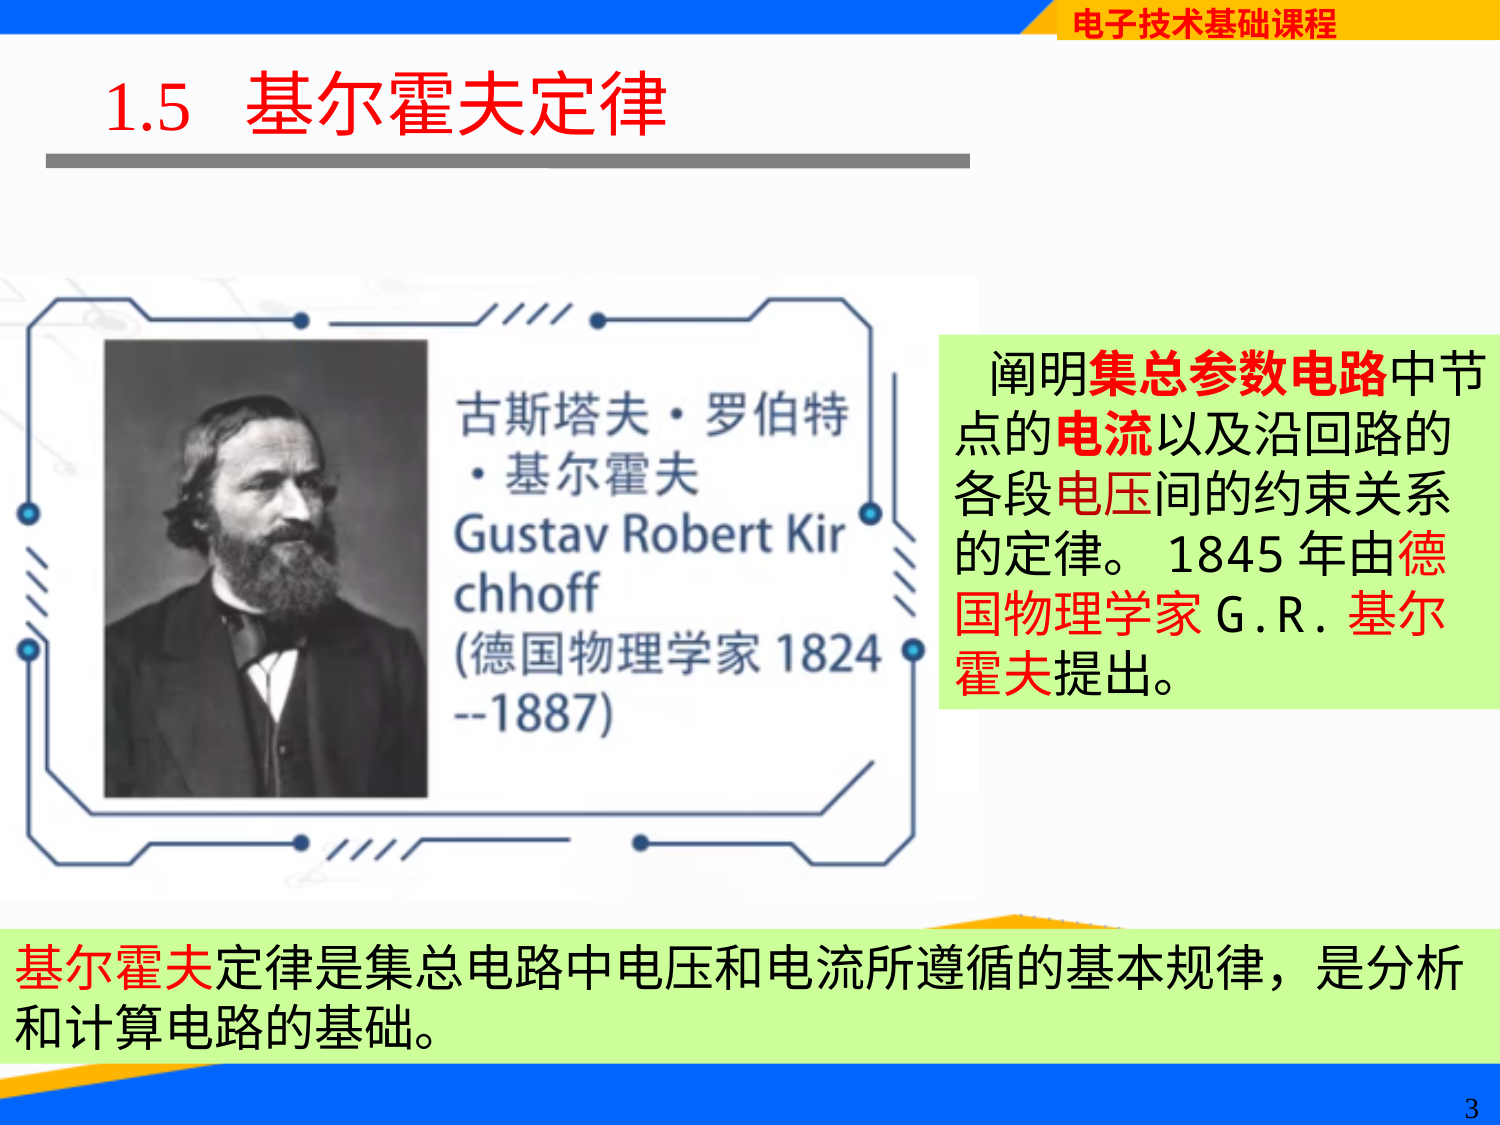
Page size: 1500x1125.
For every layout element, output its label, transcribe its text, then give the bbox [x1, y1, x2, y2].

picture [0, 1064, 1500, 1125]
text_box 阐明集总参数电路中节点的电流以及沿回路的各段电压间的约束关系的定律。1845年由德国物理学家G.R.基尔霍夫提出。 [983, 334, 1500, 710]
title 1.5 基尔霍夫定律 [53, 42, 1069, 161]
text_box 基尔霍夫定律是集总电路中电压和电流所遵循的基本规律，是分析和计算电路的基础。 [0, 928, 1500, 1064]
picture [0, 0, 1500, 928]
slide_number 2 [1399, 1082, 1495, 1125]
